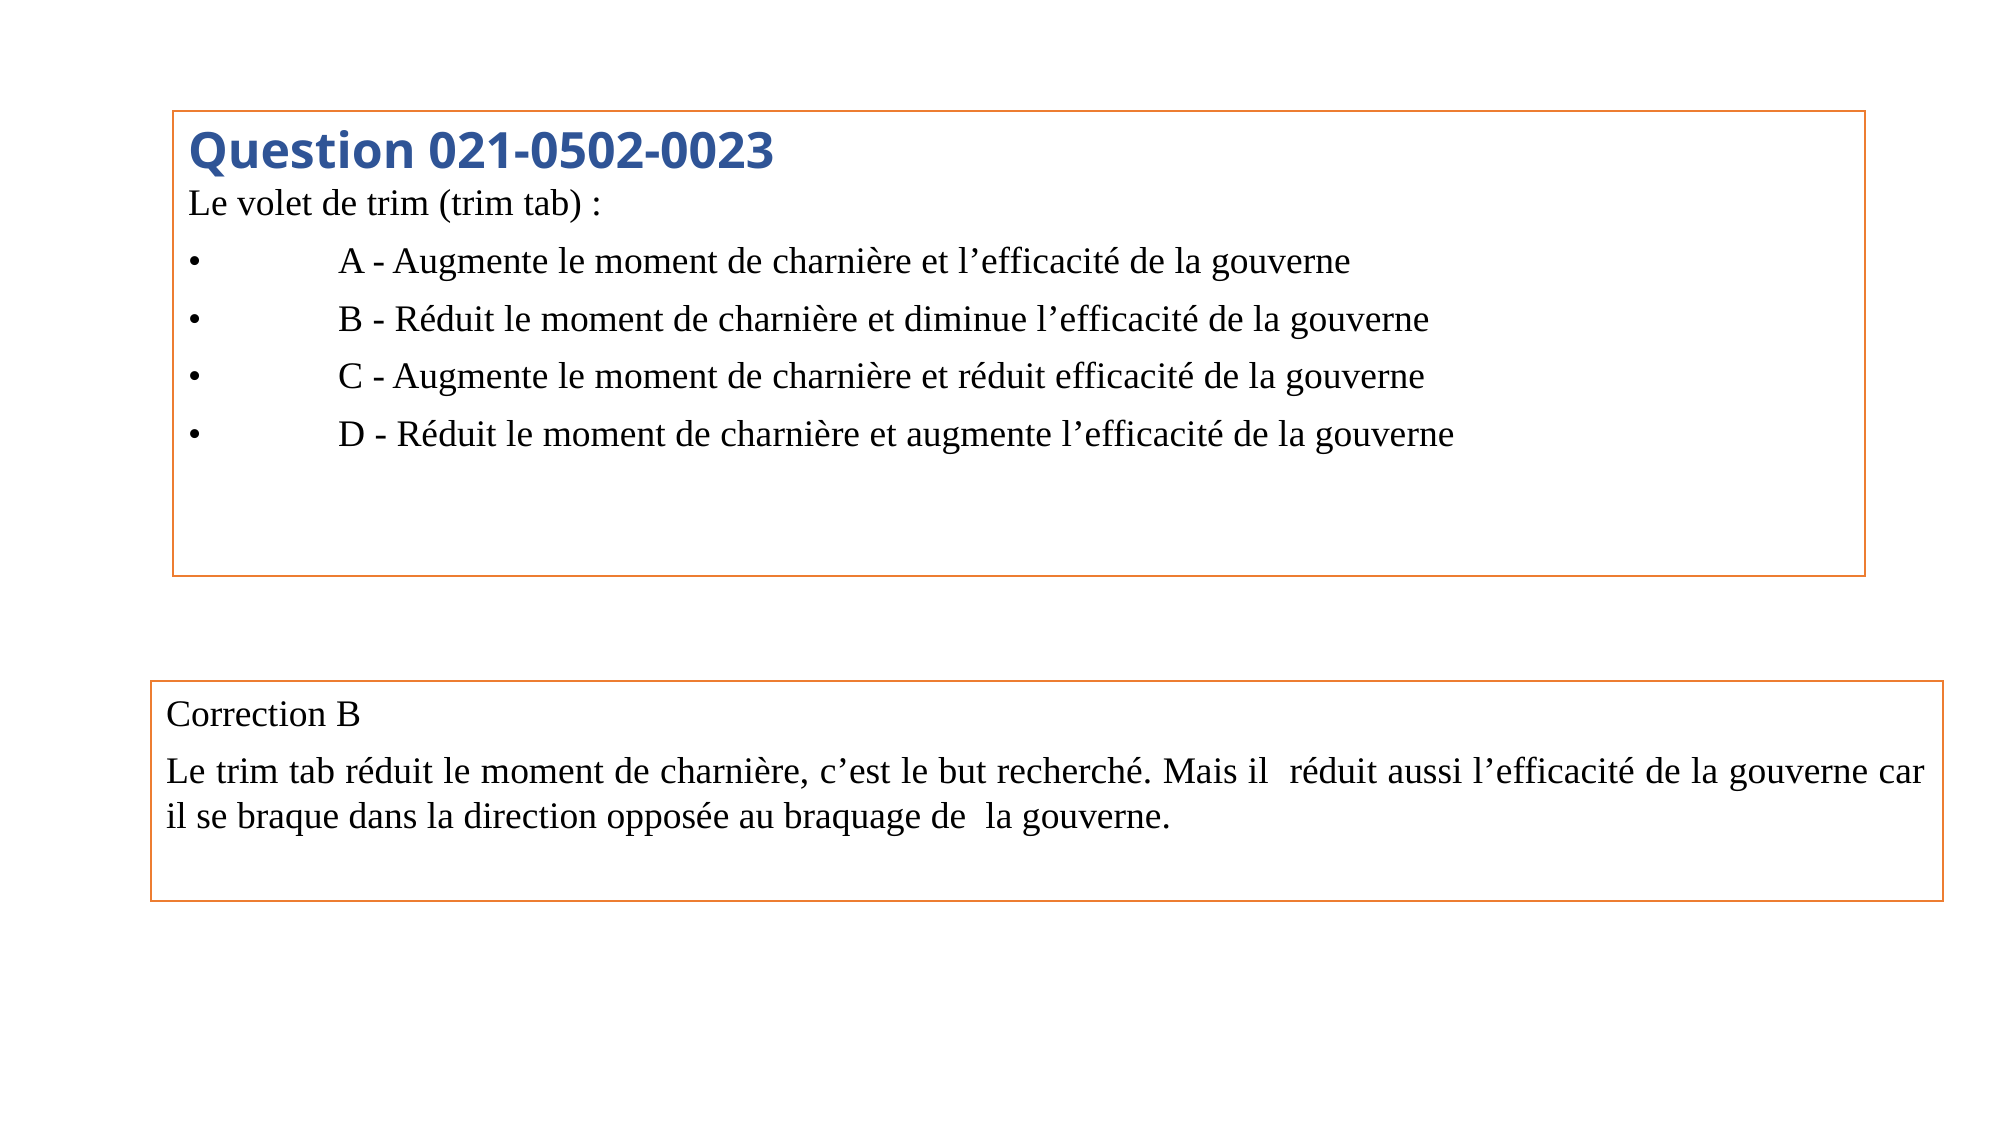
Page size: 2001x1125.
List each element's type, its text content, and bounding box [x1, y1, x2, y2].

text_box Question 021-0502-0023 Le volet de trim (trim tab) : • A - Augmente le moment de charnière et l’efficacité de la gouverne • B - Réduit le moment de charnière et diminue l’efficacité de la gouverne • C - Augmente le moment de charnière et réduit efficacité de la gouverne • D - Réduit le moment de charnière et augmente l’efficacité de la gouverne [172, 110, 1866, 577]
text_box Correction B Le trim tab réduit le moment de charnière, c’est le but recherché. Mais il réduit aussi l’efficacité de la gouverne car il se braque dans la direction opposée au braquage de la gouverne. [150, 680, 1944, 902]
